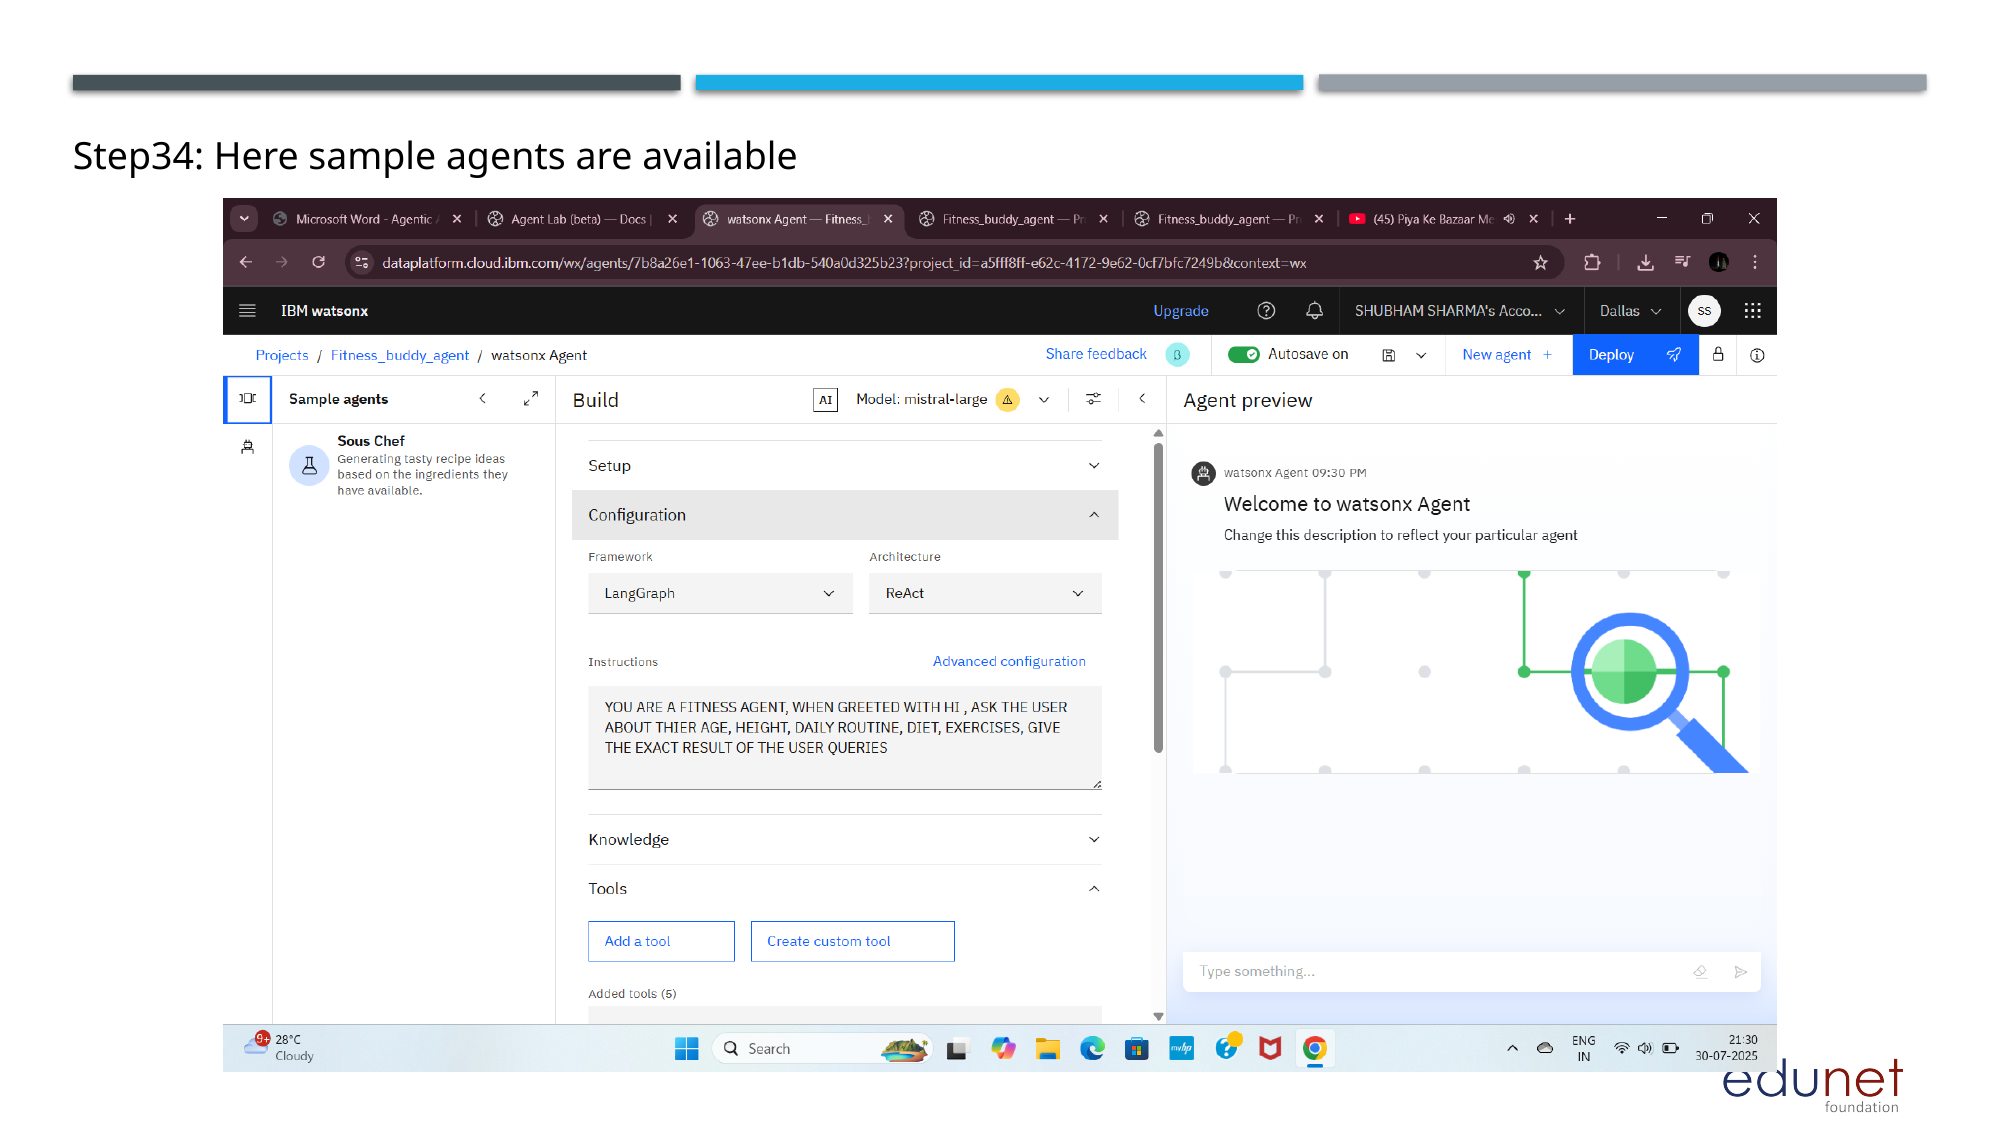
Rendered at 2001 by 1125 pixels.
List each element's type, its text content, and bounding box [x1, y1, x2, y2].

text_box Step34: Here sample agents are available [58, 124, 1058, 185]
picture [222, 197, 1905, 1116]
